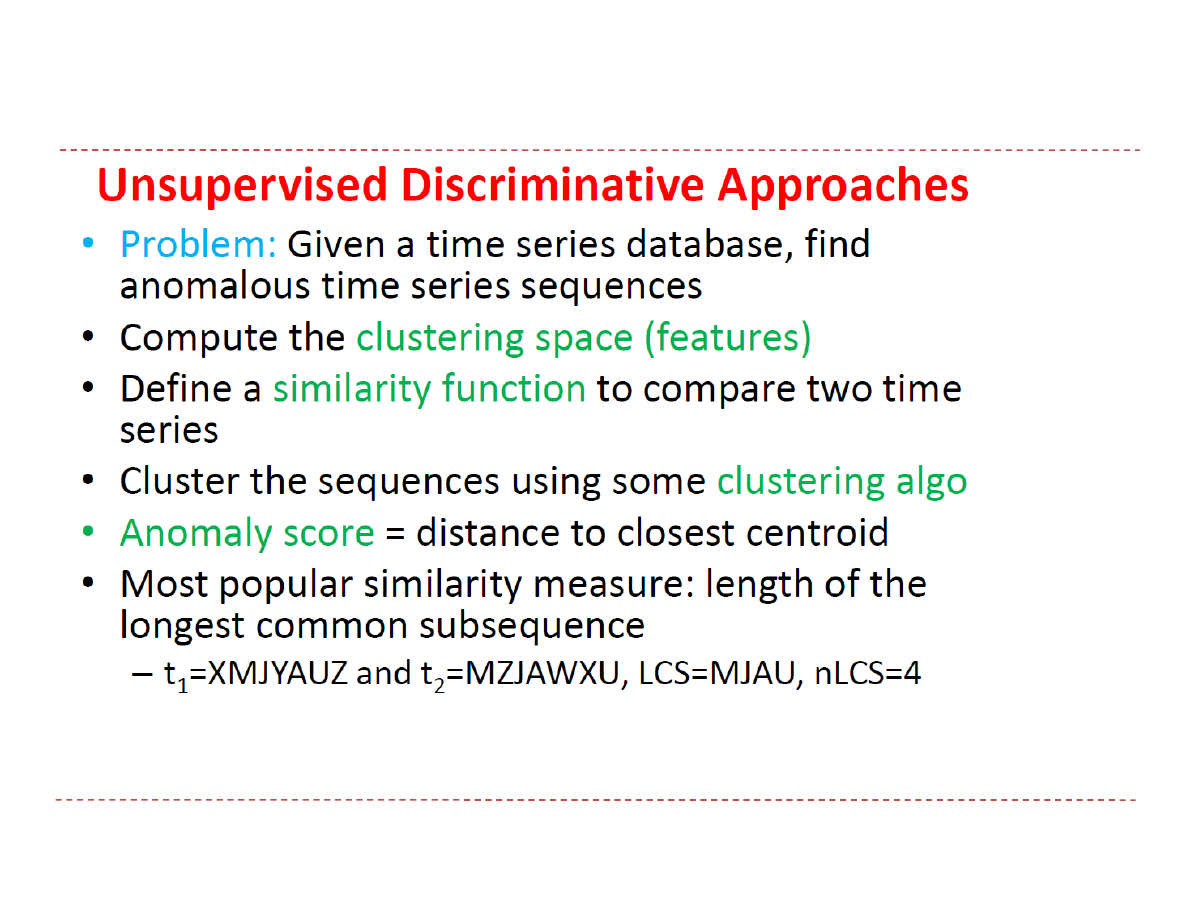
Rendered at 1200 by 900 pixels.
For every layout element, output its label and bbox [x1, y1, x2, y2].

picture [74, 162, 988, 706]
